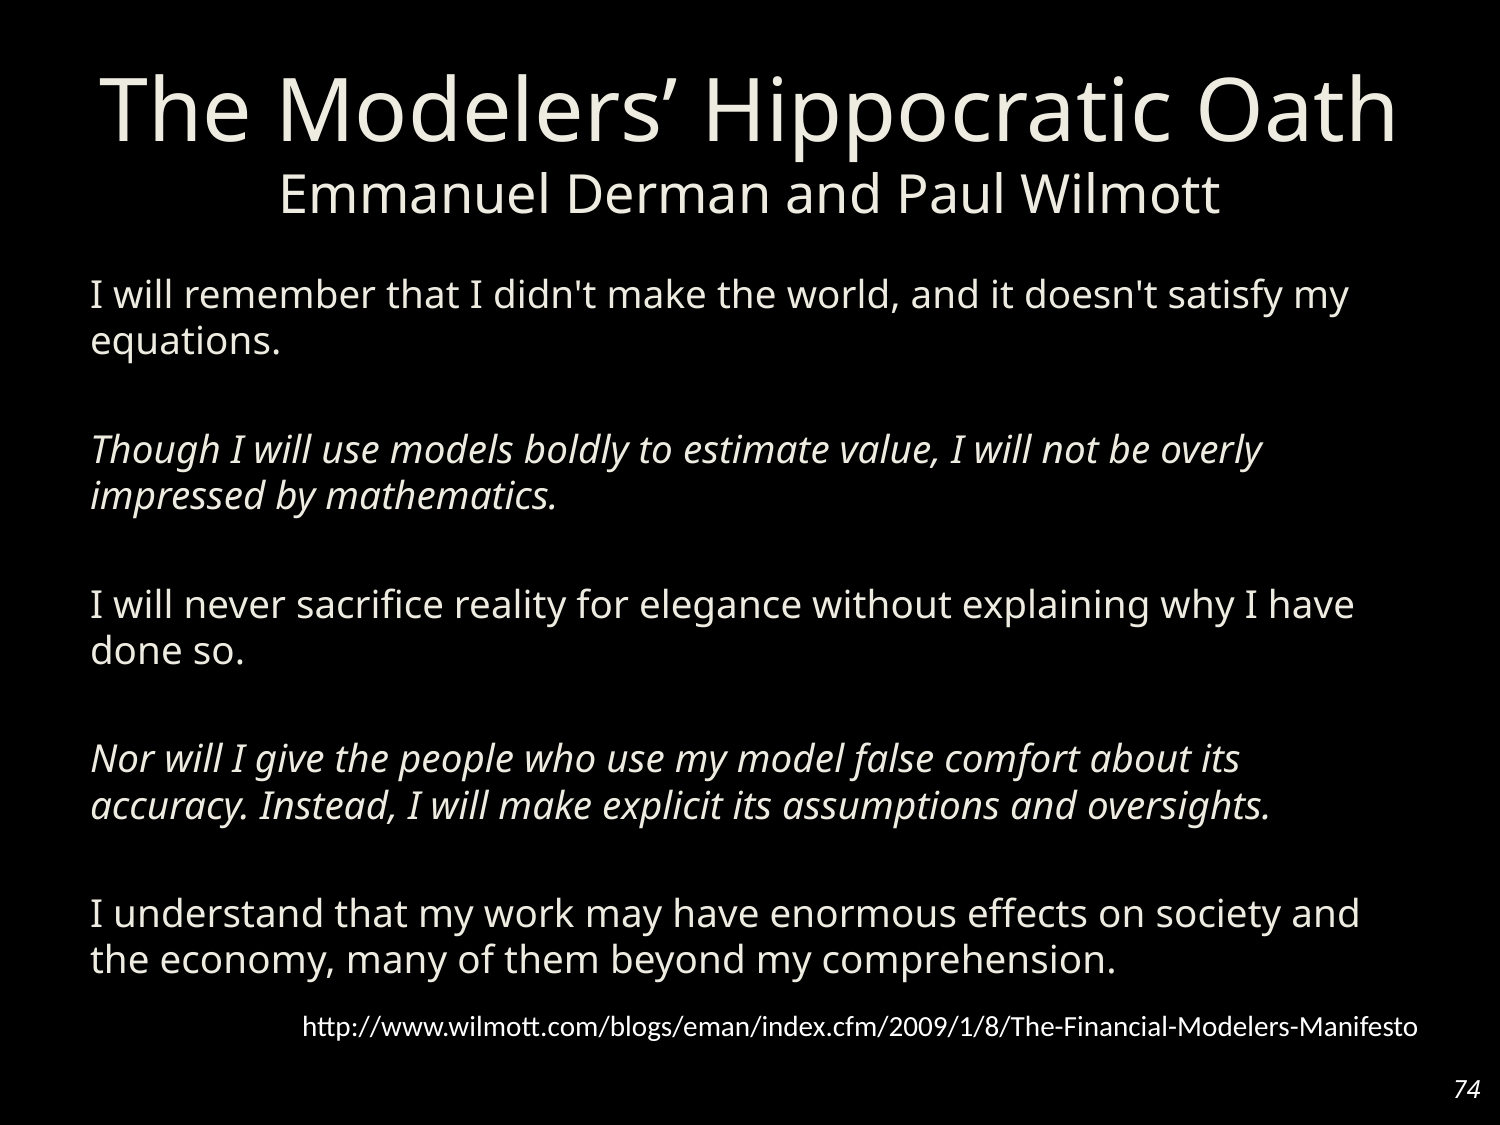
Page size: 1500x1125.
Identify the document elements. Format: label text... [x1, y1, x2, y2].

text_box http://www.wilmott.com/blogs/eman/index.cfm/2009/1/8/The-Financial-Modelers-Manifesto [287, 999, 1475, 1050]
slide_number 74 [1145, 1060, 1496, 1121]
title The Modelers’ Hippocratic Oath Emmanuel Derman and Paul Wilmott [75, 45, 1425, 233]
list I will remember that I didn't make the world, and it doesn't satisfy my equations. Though I will use models boldly to estimate value, I will not be overly impressed by mathematics. I will never sacrifice reality for elegance without explaining why I have done so. Nor will I give the people who use my model false comfort about its accuracy. Instead, I will make explicit its assumptions and oversights. I understand that my work may have enormous effects on society and the economy, many of them beyond my comprehension. [75, 262, 1425, 1005]
